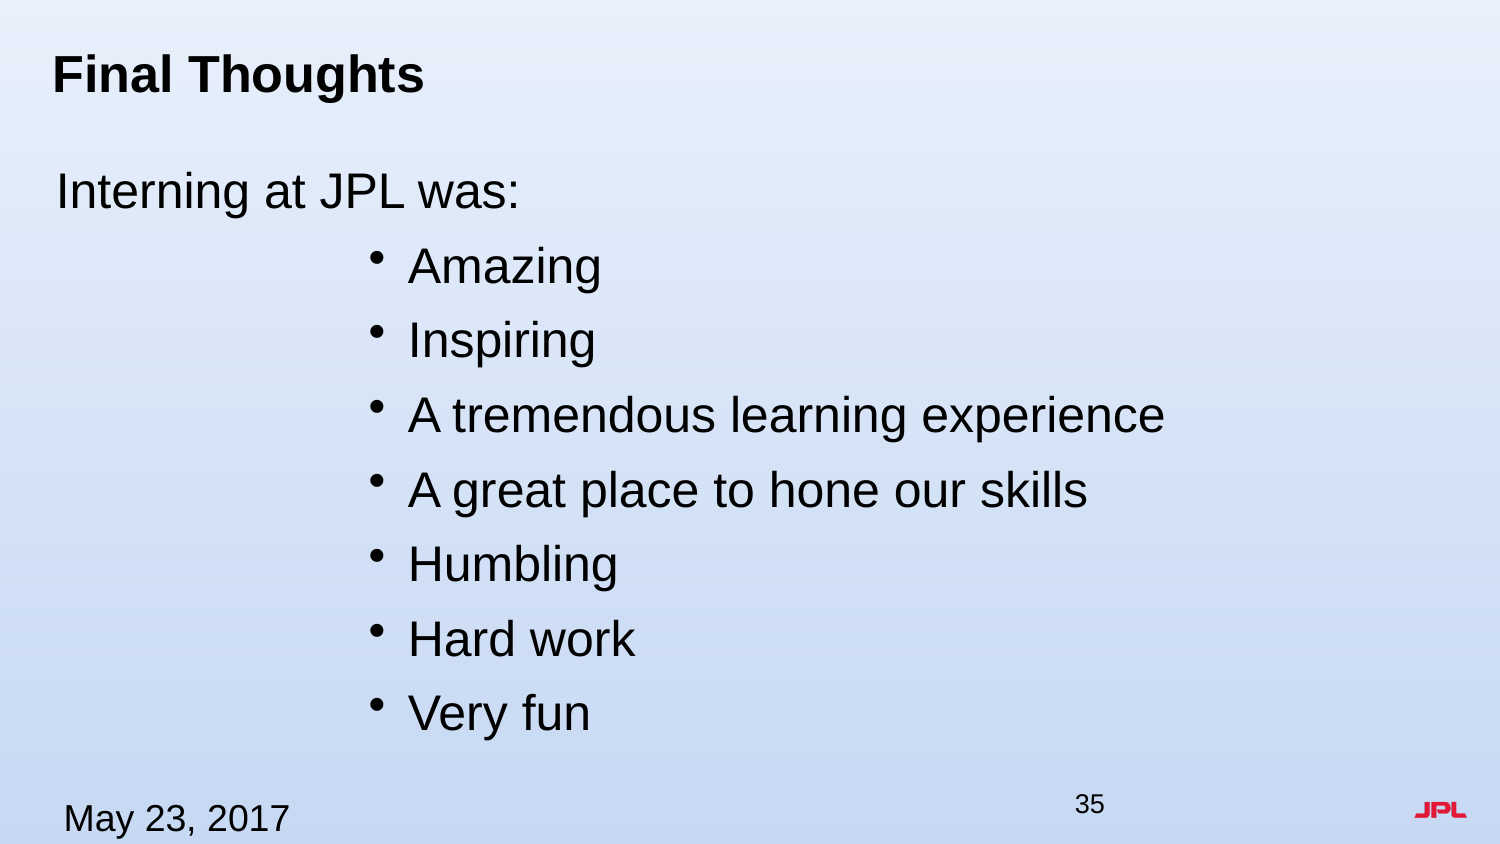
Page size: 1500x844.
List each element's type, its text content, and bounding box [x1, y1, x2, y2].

slide_number 35 [1074, 786, 1413, 833]
text_box May 23, 2017 [55, 786, 406, 844]
picture [1413, 798, 1469, 819]
list Interning at JPL was: Amazing Inspiring A tremendous learning experience A great place to hone our skills Humbling Hard work Very fun [55, 158, 1429, 775]
title Final Thoughts [52, 39, 1463, 118]
